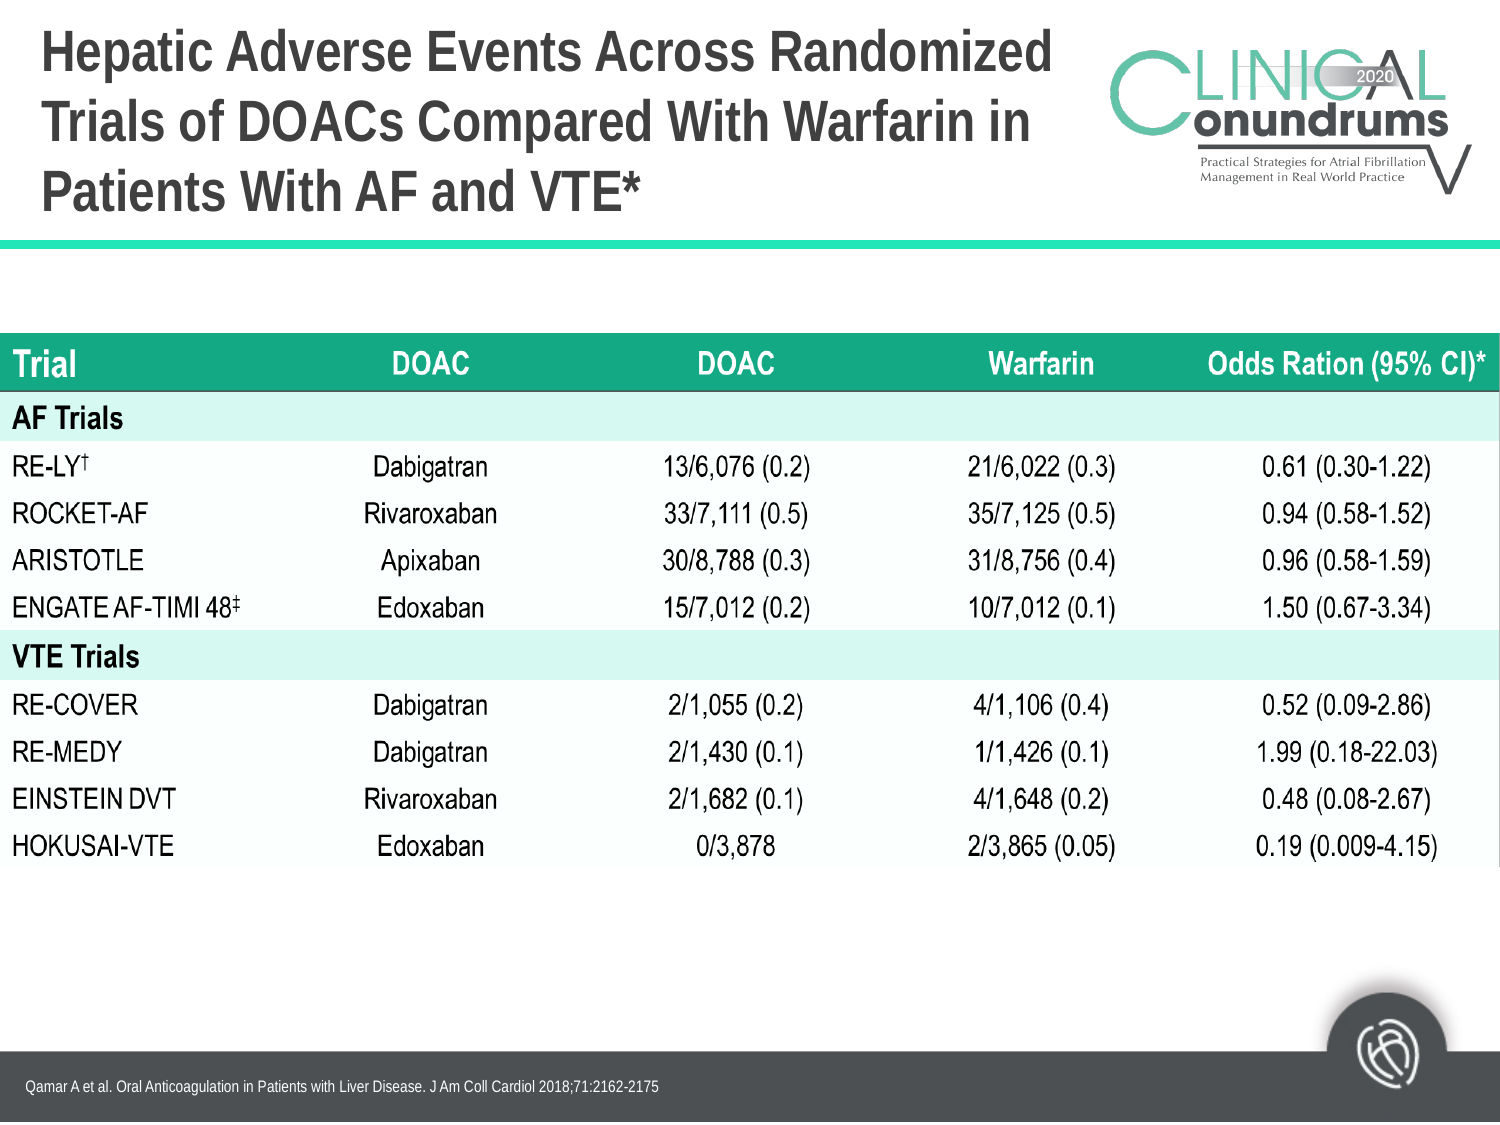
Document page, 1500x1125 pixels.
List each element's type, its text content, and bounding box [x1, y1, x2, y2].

picture [0, 327, 1500, 880]
picture [1106, 40, 1474, 204]
text_box Hepatic Adverse Events Across Randomized Trials of DOACs Compared With Warfarin in Patients With AF and VTE* [26, 5, 1155, 231]
picture [0, 920, 1500, 1122]
